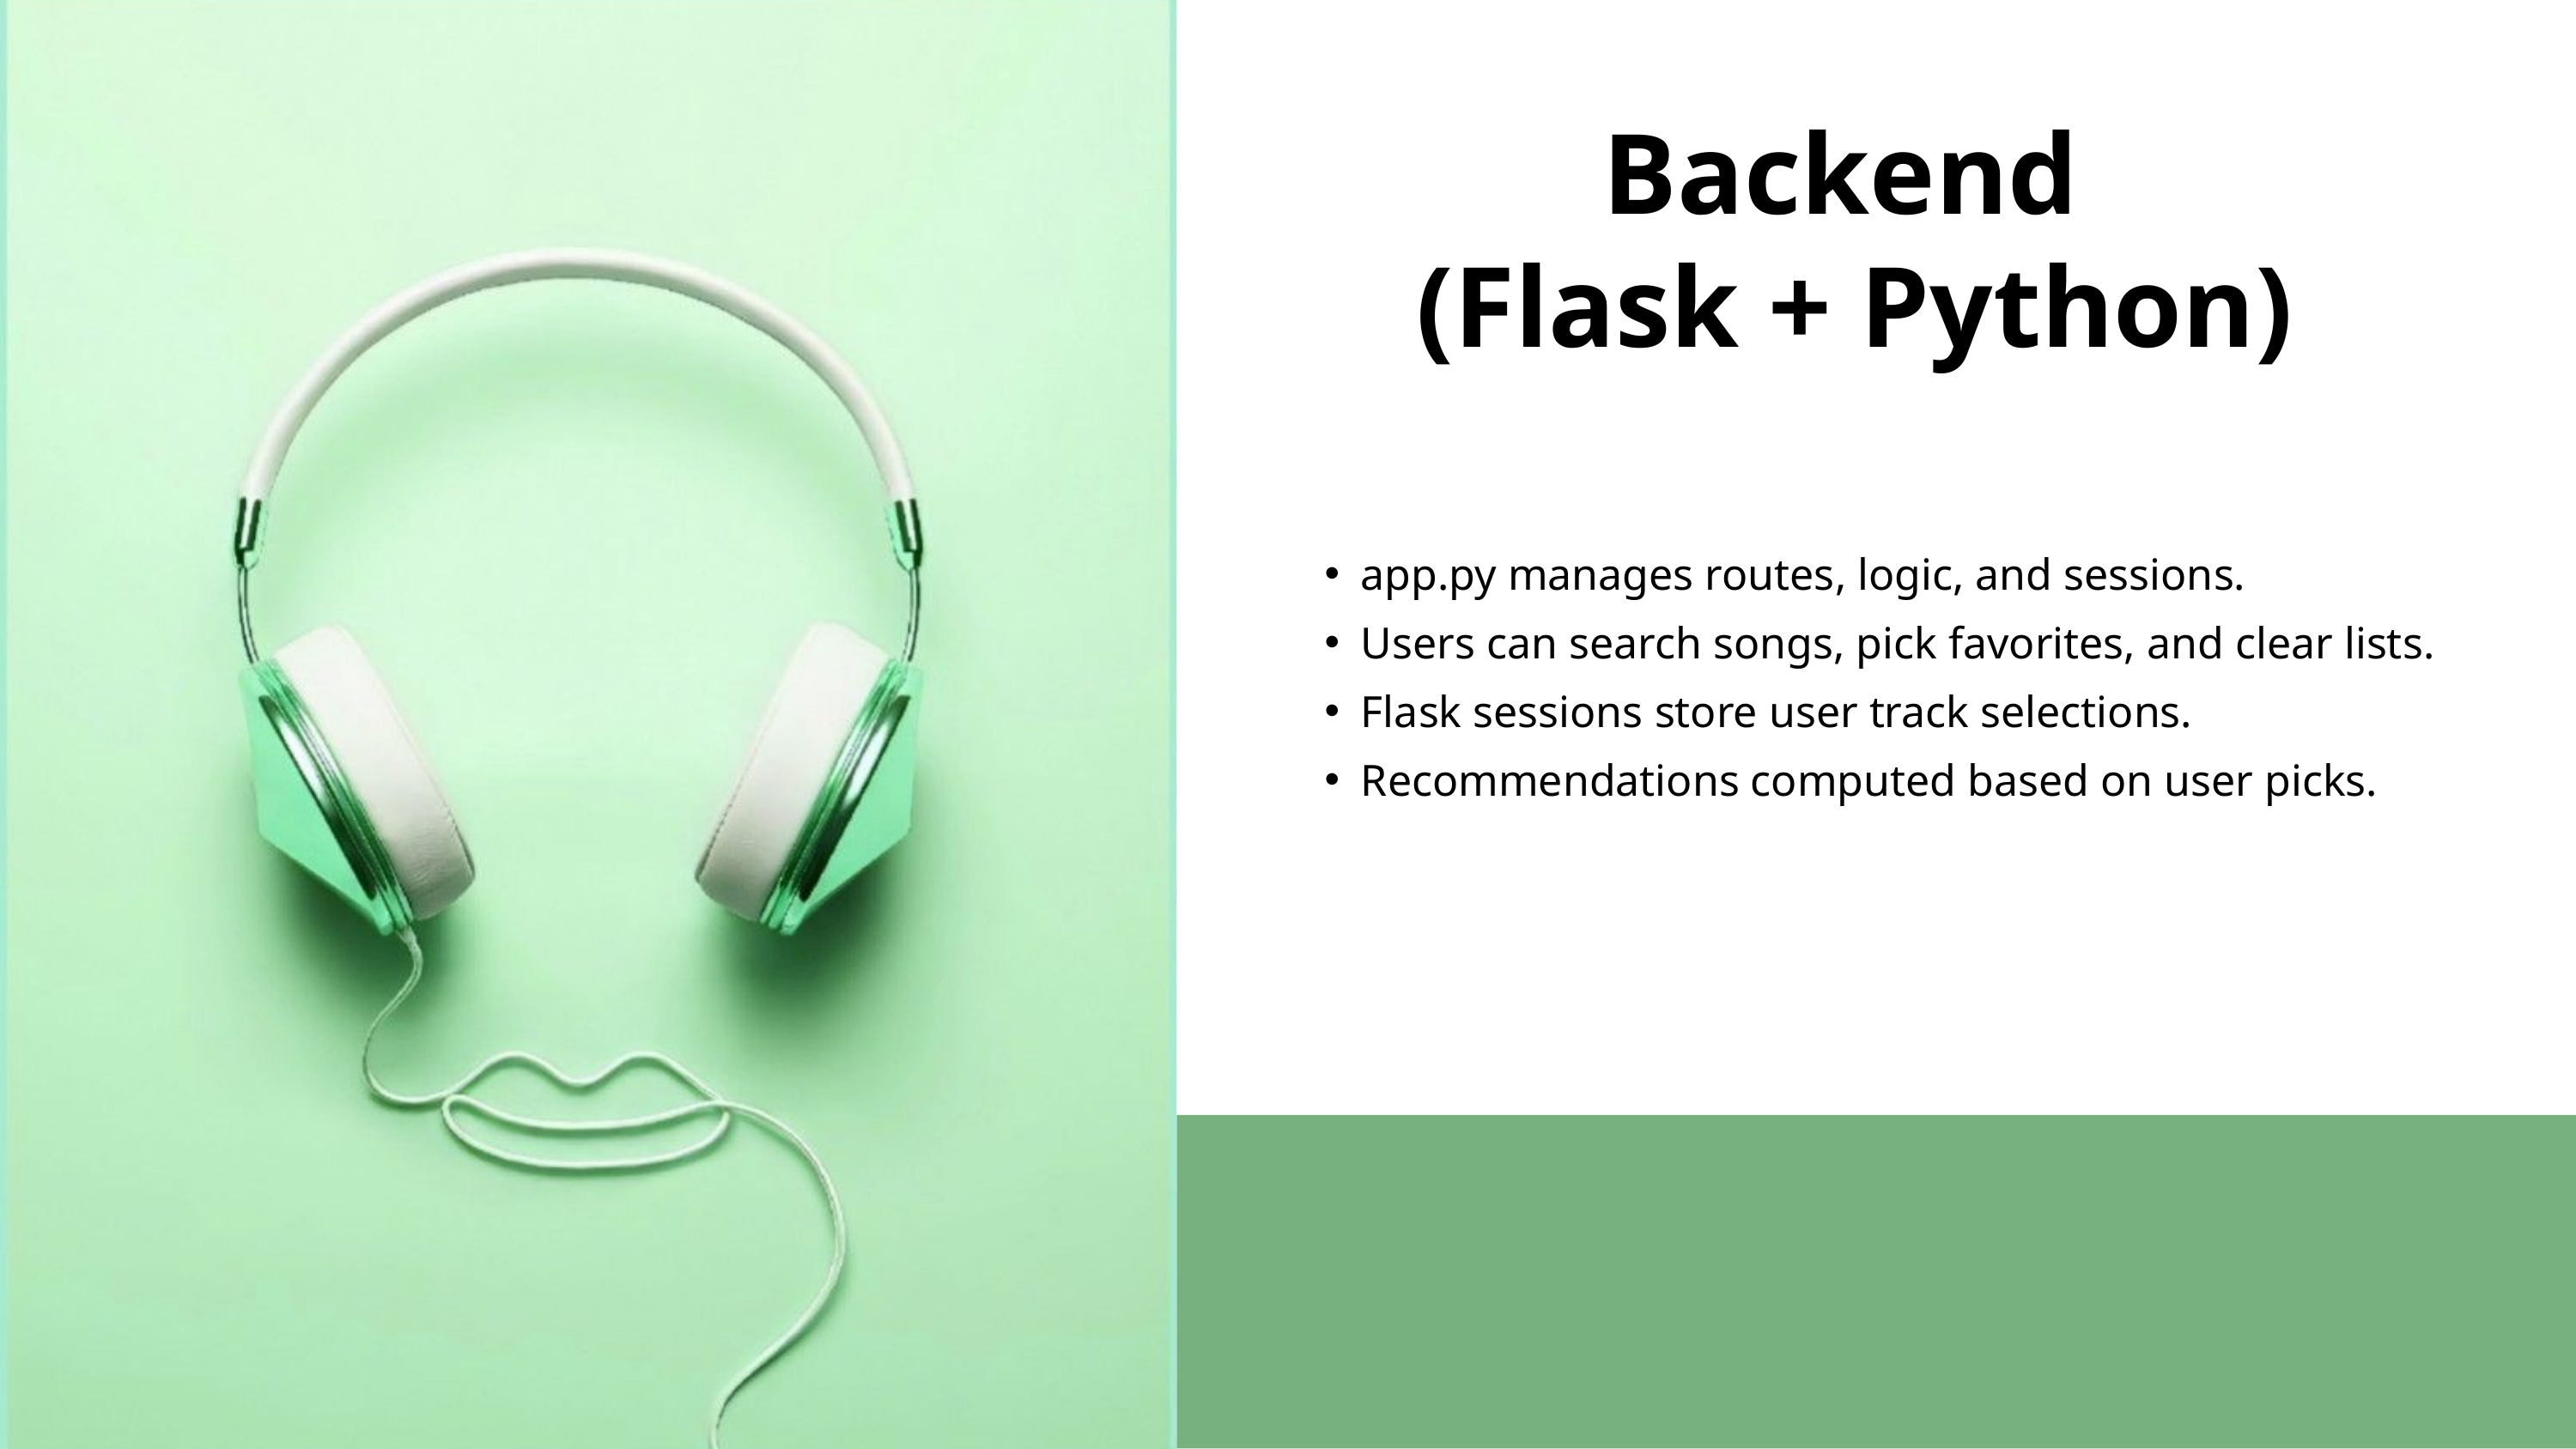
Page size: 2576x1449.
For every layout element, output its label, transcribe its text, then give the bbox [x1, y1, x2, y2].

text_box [0, 0, 1177, 1449]
text_box app.py manages routes, logic, and sessions. Users can search songs, pick favorites, and clear lists. Flask sessions store user track selections. Recommendations computed based on user picks. [1287, 530, 2439, 805]
text_box Backend (Flask + Python) [1279, 103, 2432, 370]
text_box [1181, 1114, 2576, 1449]
